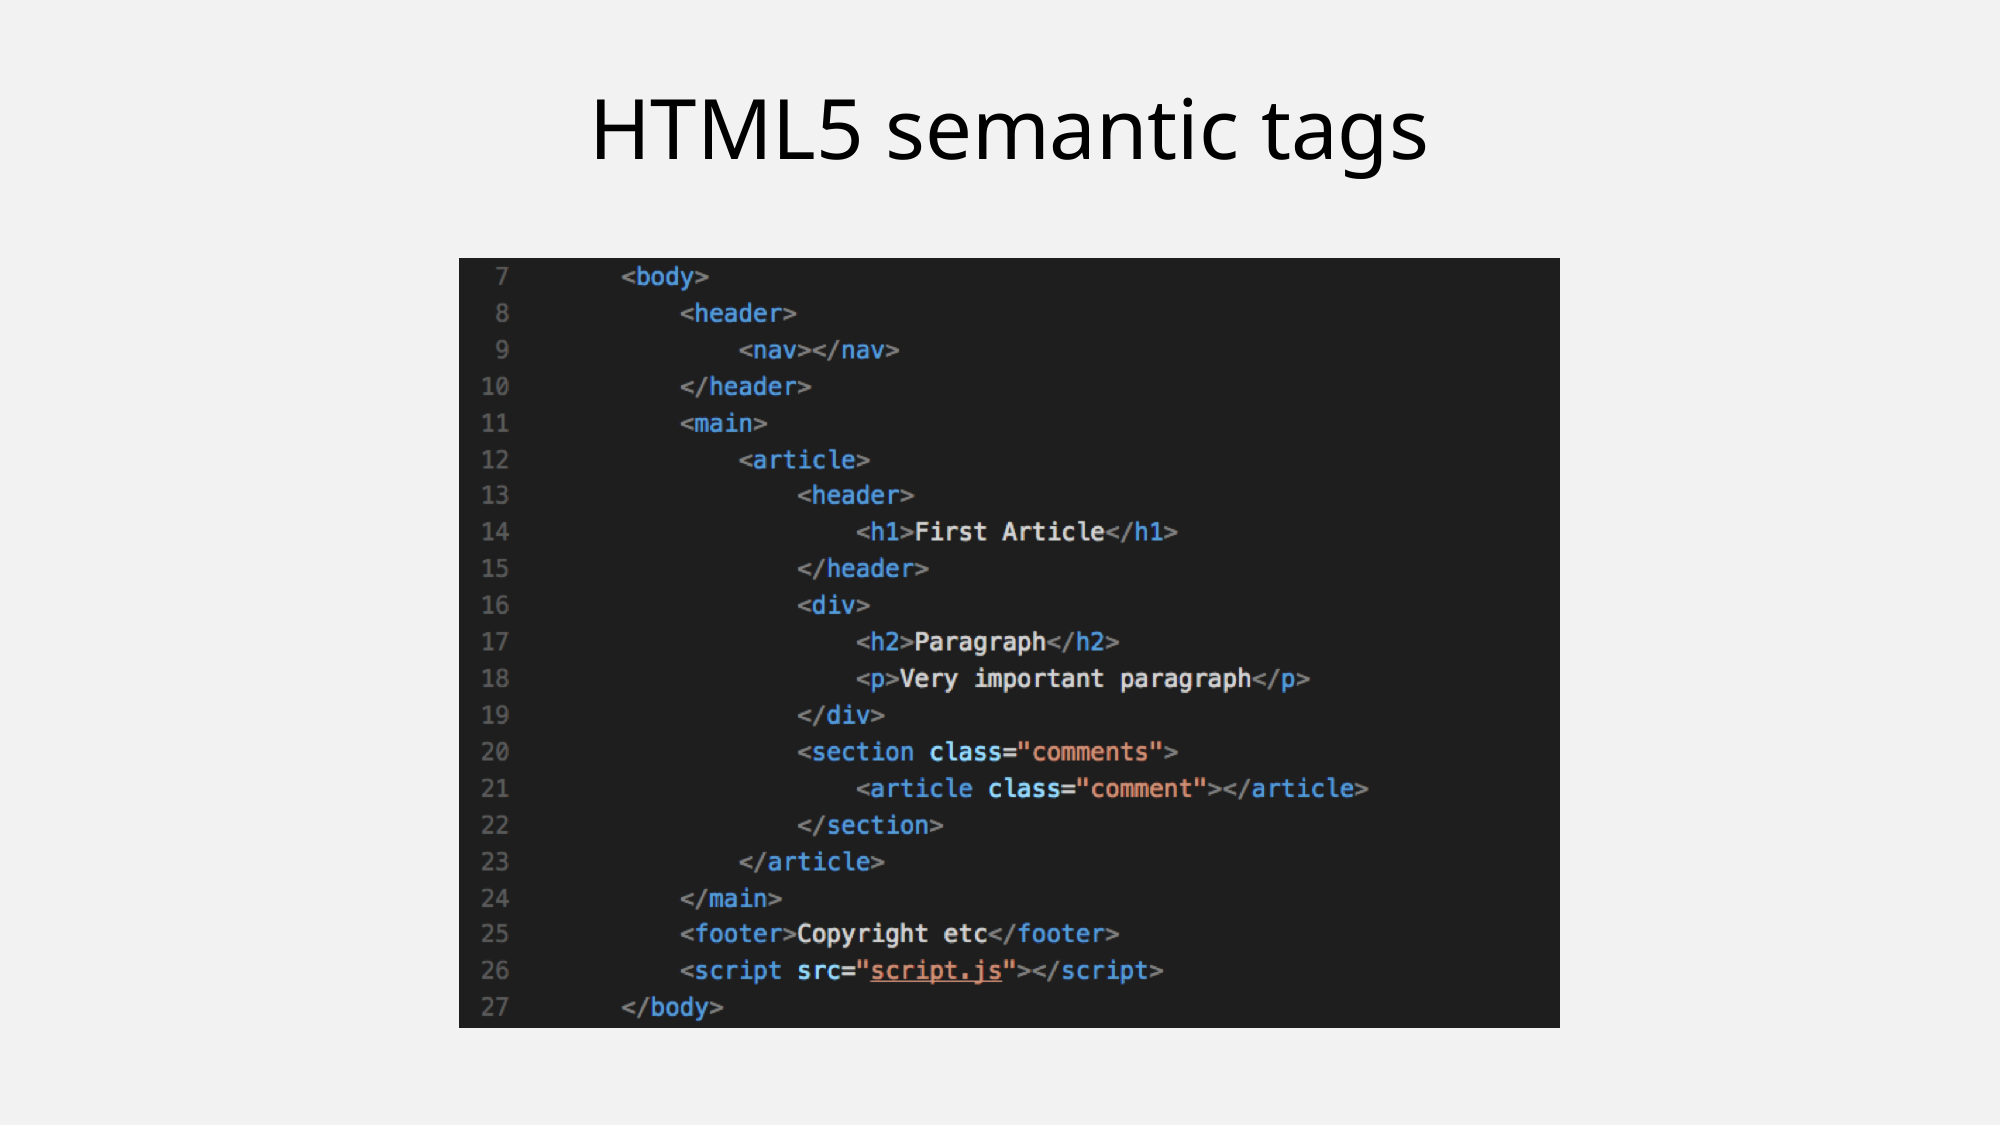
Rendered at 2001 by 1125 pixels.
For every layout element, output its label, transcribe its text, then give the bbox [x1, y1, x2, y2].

title HTML5 semantic tags [131, 47, 1887, 206]
picture [459, 258, 1560, 1028]
